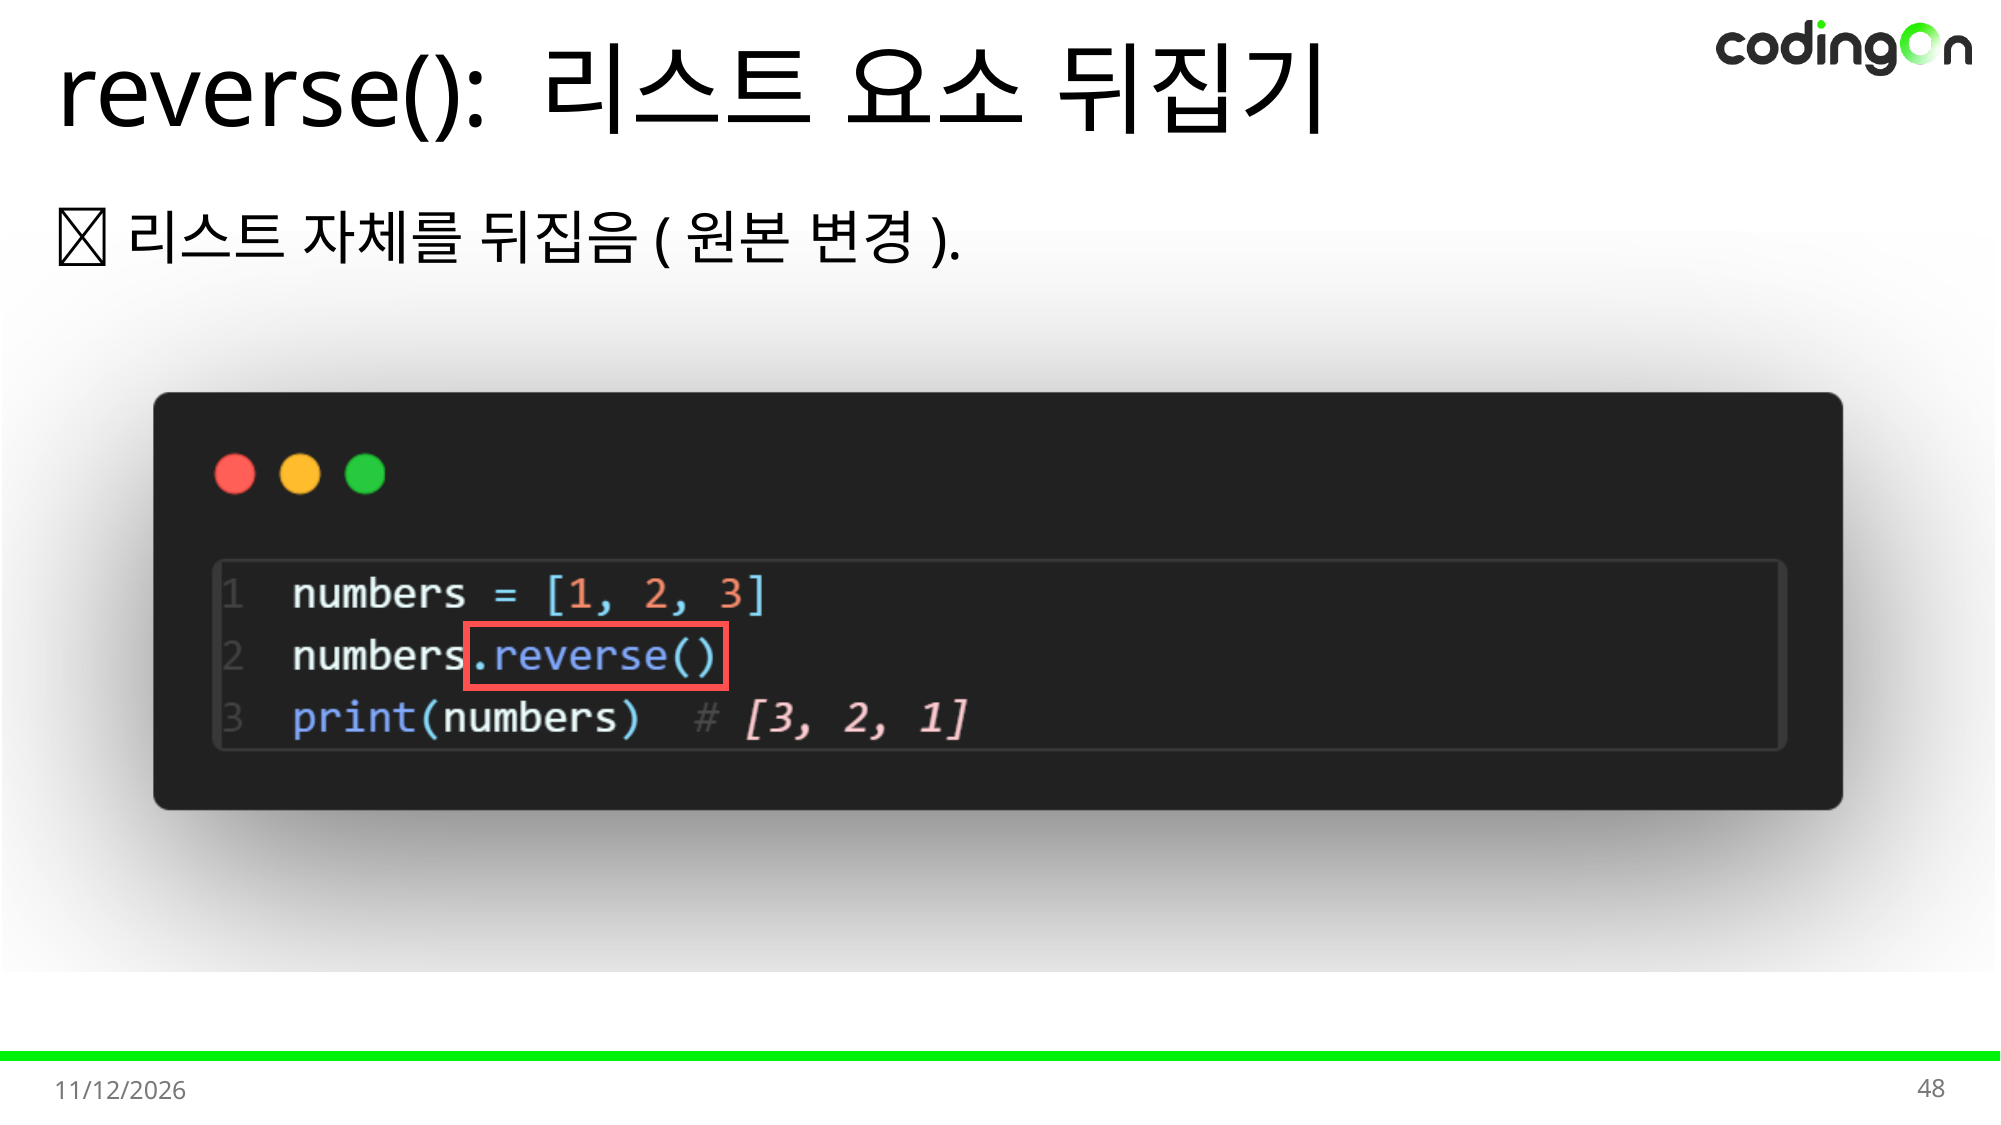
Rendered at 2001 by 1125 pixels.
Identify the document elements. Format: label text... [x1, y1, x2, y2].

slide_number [39, 1061, 490, 1122]
text_box 💡리스트 자체를 뒤집음(원본 변경). [39, 158, 1959, 230]
title reverse(): 리스트 요소 뒤집기 [41, 0, 1767, 158]
picture [2, 230, 1995, 972]
slide_number 48 [1510, 1059, 1961, 1120]
picture [1767, 20, 1972, 76]
